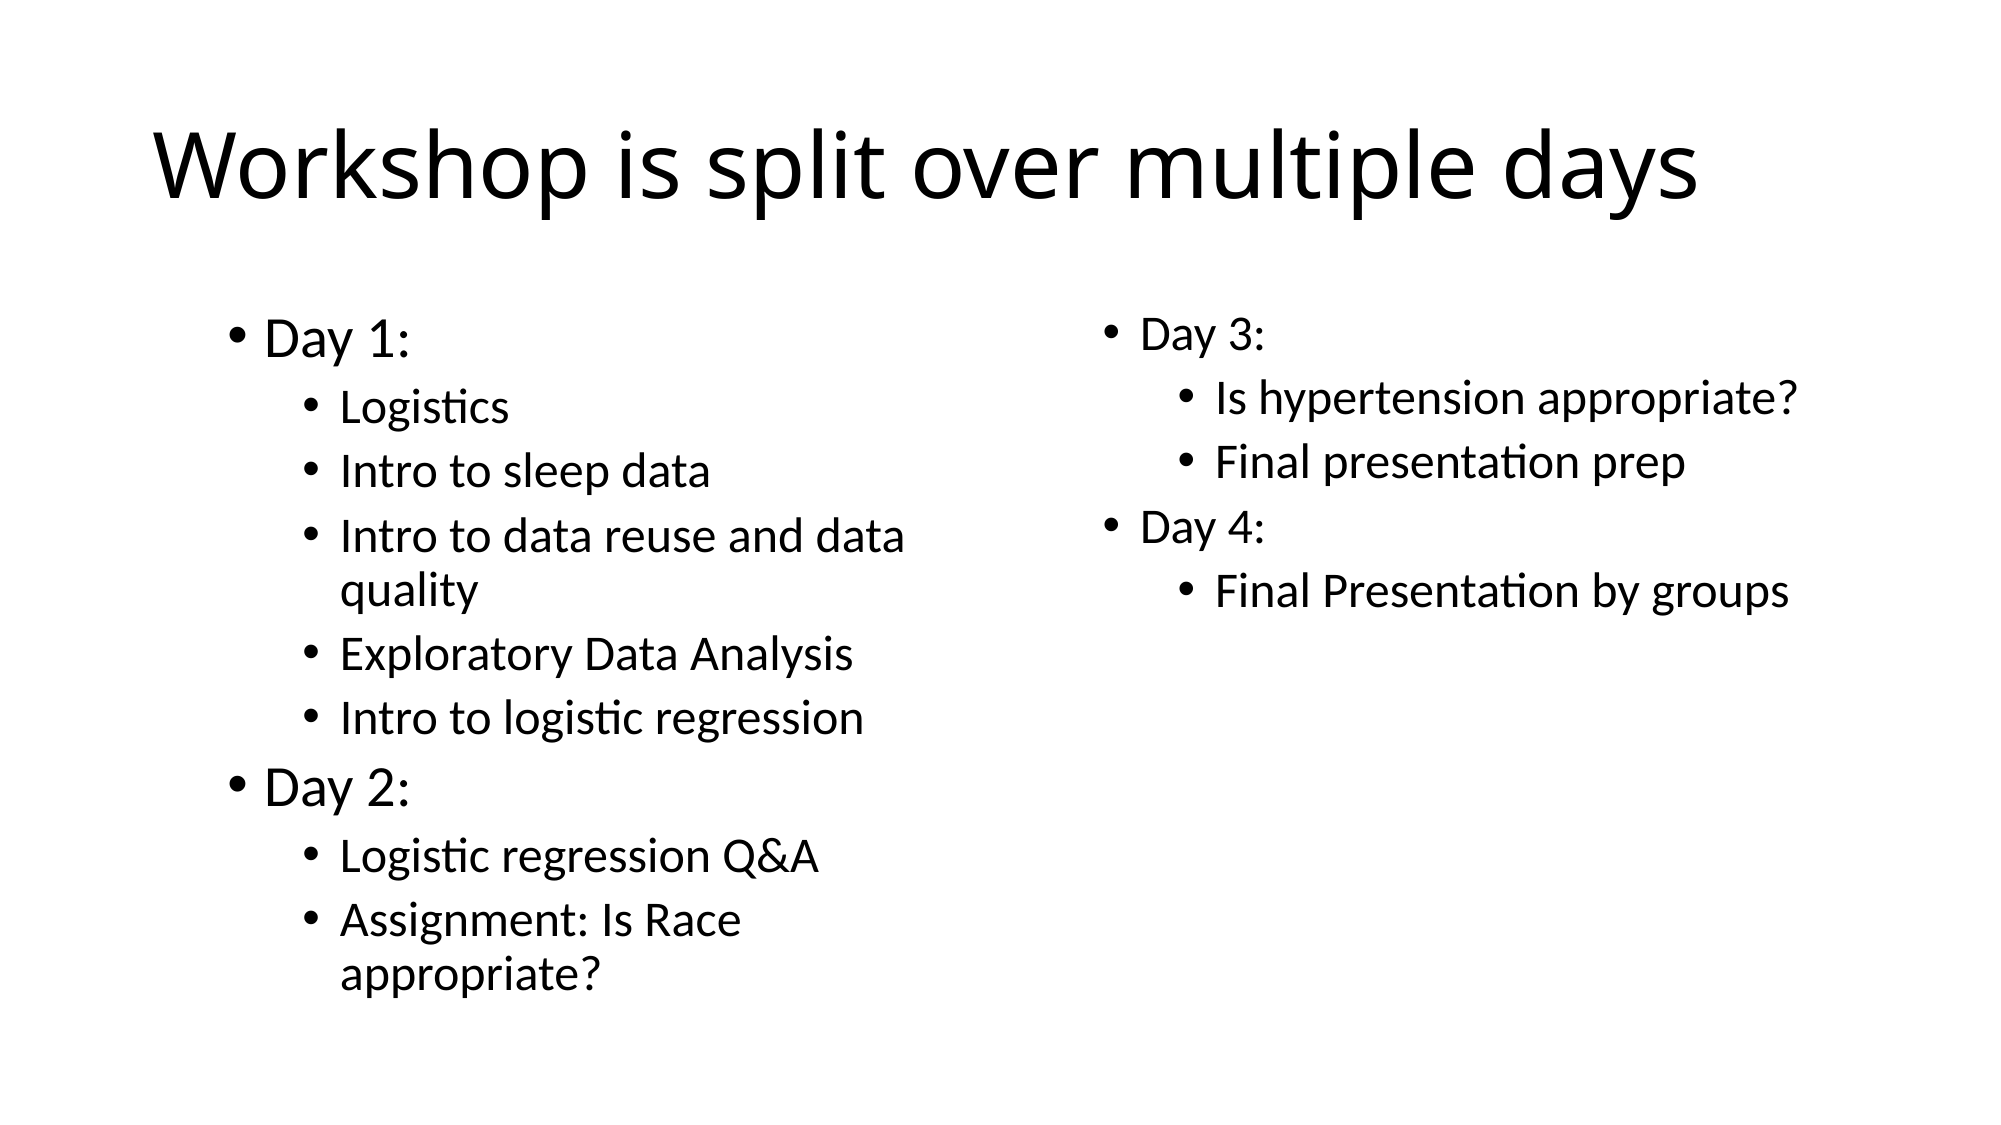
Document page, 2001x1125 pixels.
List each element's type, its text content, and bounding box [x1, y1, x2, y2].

title Workshop is split over multiple days [137, 59, 1863, 278]
list Day 3: Is hypertension appropriate? Final presentation prep Day 4: Final Presentation by groups [1012, 299, 1863, 1014]
list Day 1: Logistics Intro to sleep data Intro to data reuse and data quality Exploratory Data Analysis Intro to logistic regression Day 2: Logistic regression Q&A Assignment: Is Race appropriate? [137, 299, 988, 1014]
